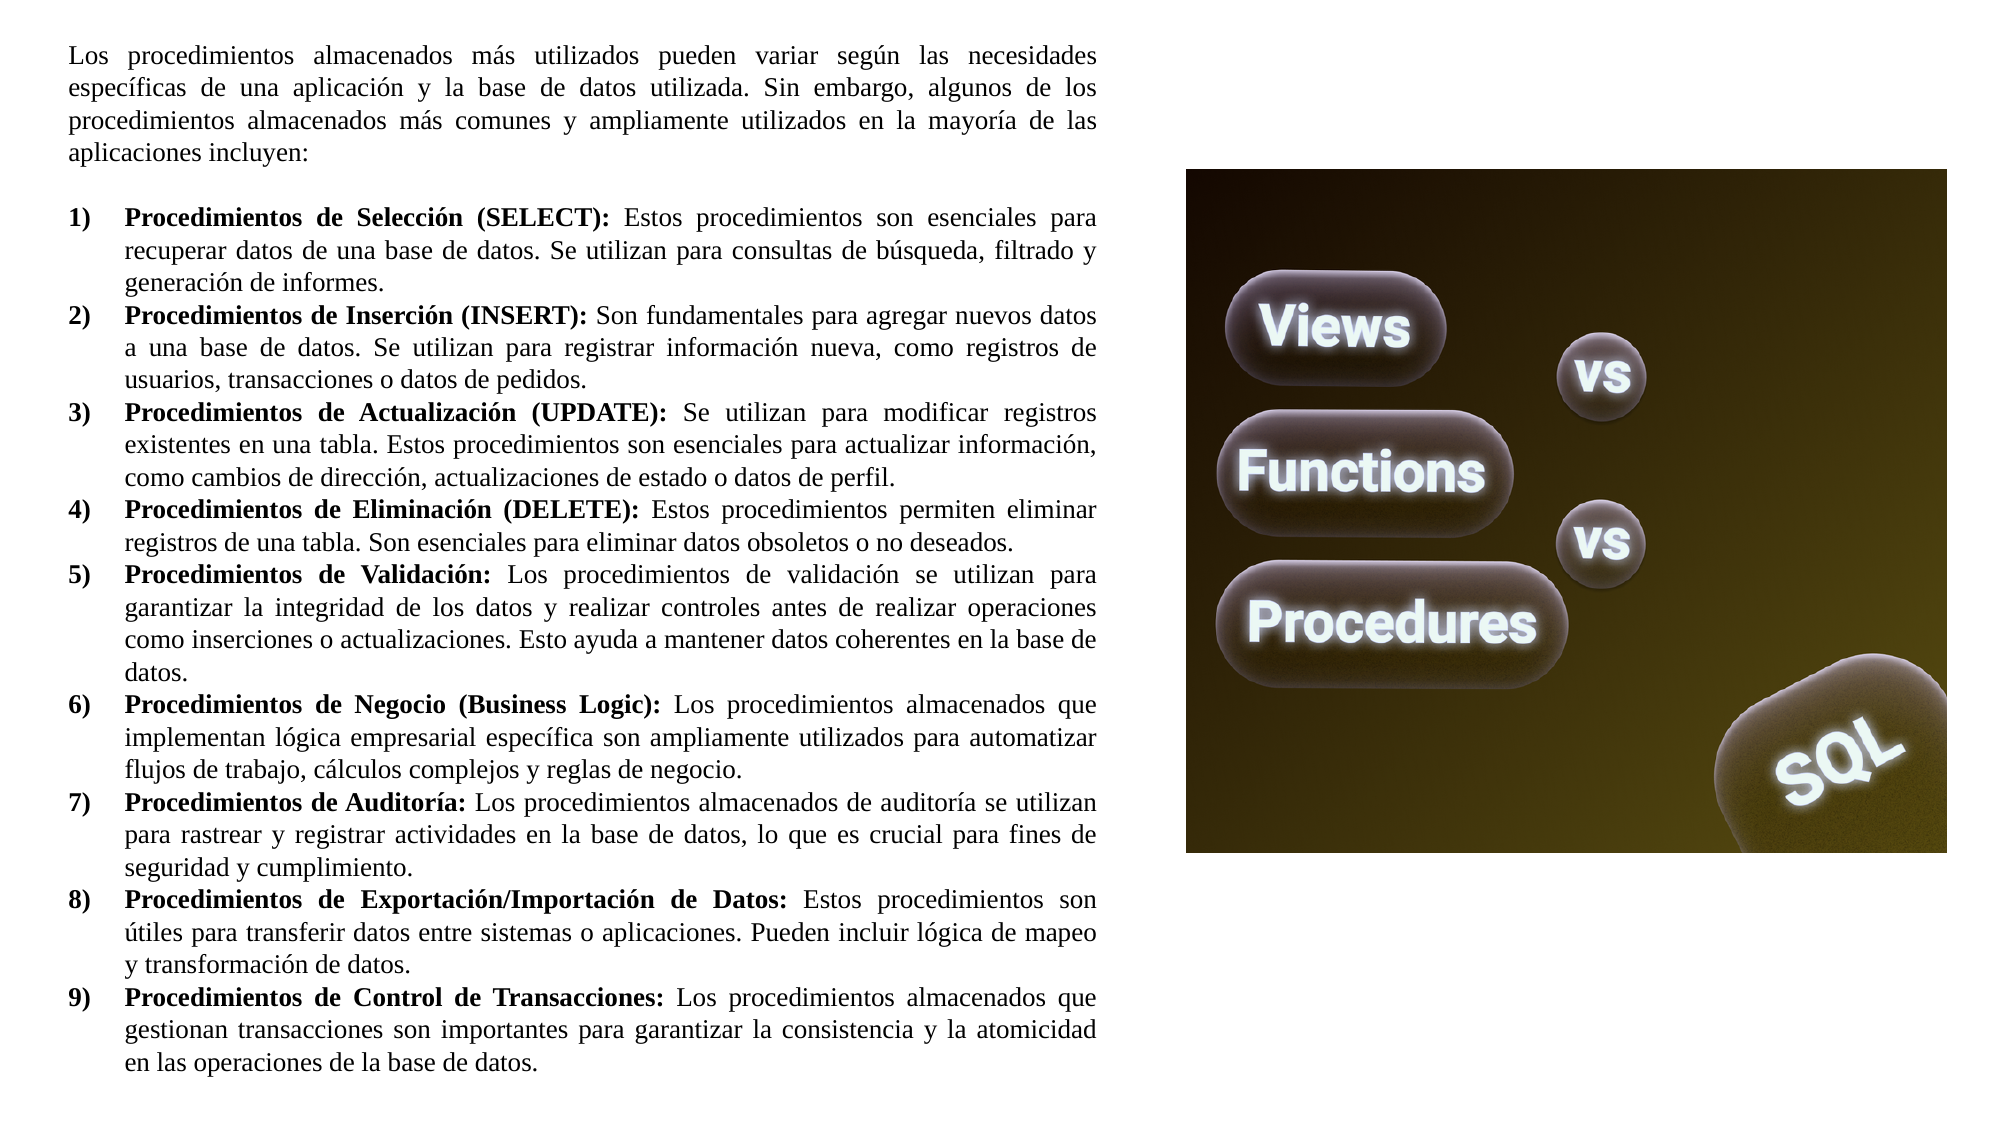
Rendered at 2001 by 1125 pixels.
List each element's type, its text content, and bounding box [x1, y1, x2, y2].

text_box Los procedimientos almacenados más utilizados pueden variar según las necesidades específicas de una aplicación y la base de datos utilizada. Sin embargo, algunos de los procedimientos almacenados más comunes y ampliamente utilizados en la mayoría de las aplicaciones incluyen: Procedimientos de Selección (SELECT): Estos procedimientos son esenciales para recuperar datos de una base de datos. Se utilizan para consultas de búsqueda, filtrado y generación de informes. Procedimientos de Inserción (INSERT): Son fundamentales para agregar nuevos datos a una base de datos. Se utilizan para registrar información nueva, como registros de usuarios, transacciones o datos de pedidos. Procedimientos de Actualización (UPDATE): Se utilizan para modificar registros existentes en una tabla. Estos procedimientos son esenciales para actualizar información, como cambios de dirección, actualizaciones de estado o datos de perfil. Procedimientos de Eliminación (DELETE): Estos procedimientos permiten eliminar registros de una tabla. Son esenciales para eliminar datos obsoletos o no deseados. Procedimientos de Validación: Los procedimientos de validación se utilizan para garantizar la integridad de los datos y realizar controles antes de realizar operaciones como inserciones o actualizaciones. Esto ayuda a mantener datos coherentes en la base de datos. Procedimientos de Negocio (Business Logic): Los procedimientos almacenados que implementan lógica empresarial específica son ampliamente utilizados para automatizar flujos de trabajo, cálculos complejos y reglas de negocio. Procedimientos de Auditoría: Los procedimientos almacenados de auditoría se utilizan para rastrear y registrar actividades en la base de datos, lo que es crucial para fines de seguridad y cumplimiento. Procedimientos de Exportación/Importación de Datos: Estos procedimientos son útiles para transferir datos entre sistemas o aplicaciones. Pueden incluir lógica de mapeo y transformación de datos. Procedimientos de Control de Transacciones: Los procedimientos almacenados que gestionan transacciones son importantes para garantizar la consistencia y la atomicidad en las operaciones de la base de datos. [53, 29, 1112, 1084]
picture [1185, 169, 1947, 853]
